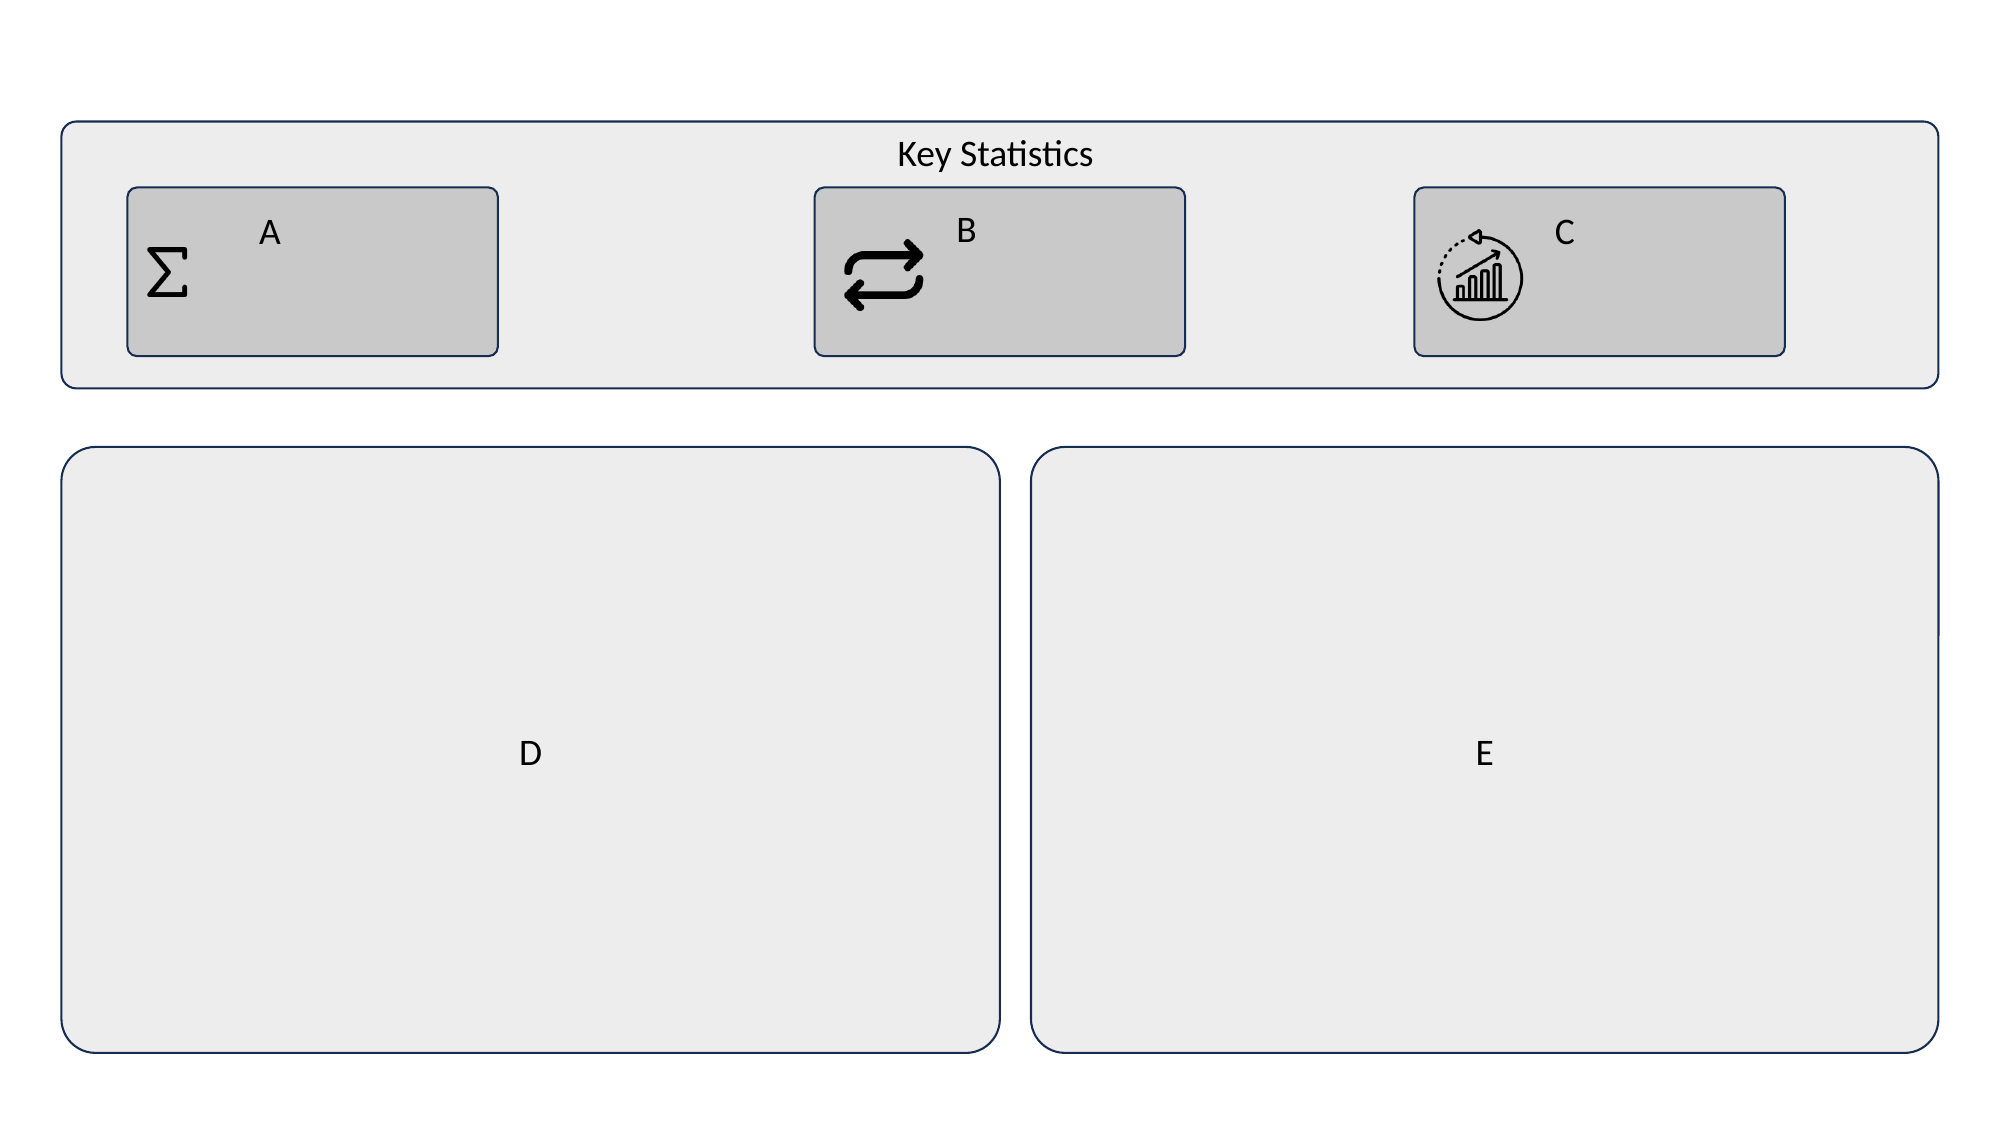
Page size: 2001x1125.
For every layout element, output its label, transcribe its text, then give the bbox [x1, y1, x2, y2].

picture [142, 247, 192, 297]
picture [1434, 229, 1526, 321]
text_box [1414, 187, 1785, 357]
text_box Key Statistics [872, 121, 1128, 182]
text_box A [244, 199, 475, 260]
picture [836, 227, 931, 323]
text_box B [941, 197, 1172, 258]
text_box [61, 121, 1939, 389]
text_box C [1540, 199, 1771, 260]
text_box D [61, 446, 1000, 1053]
text_box [814, 187, 1186, 357]
text_box E [1030, 446, 1939, 1053]
text_box [127, 187, 498, 357]
